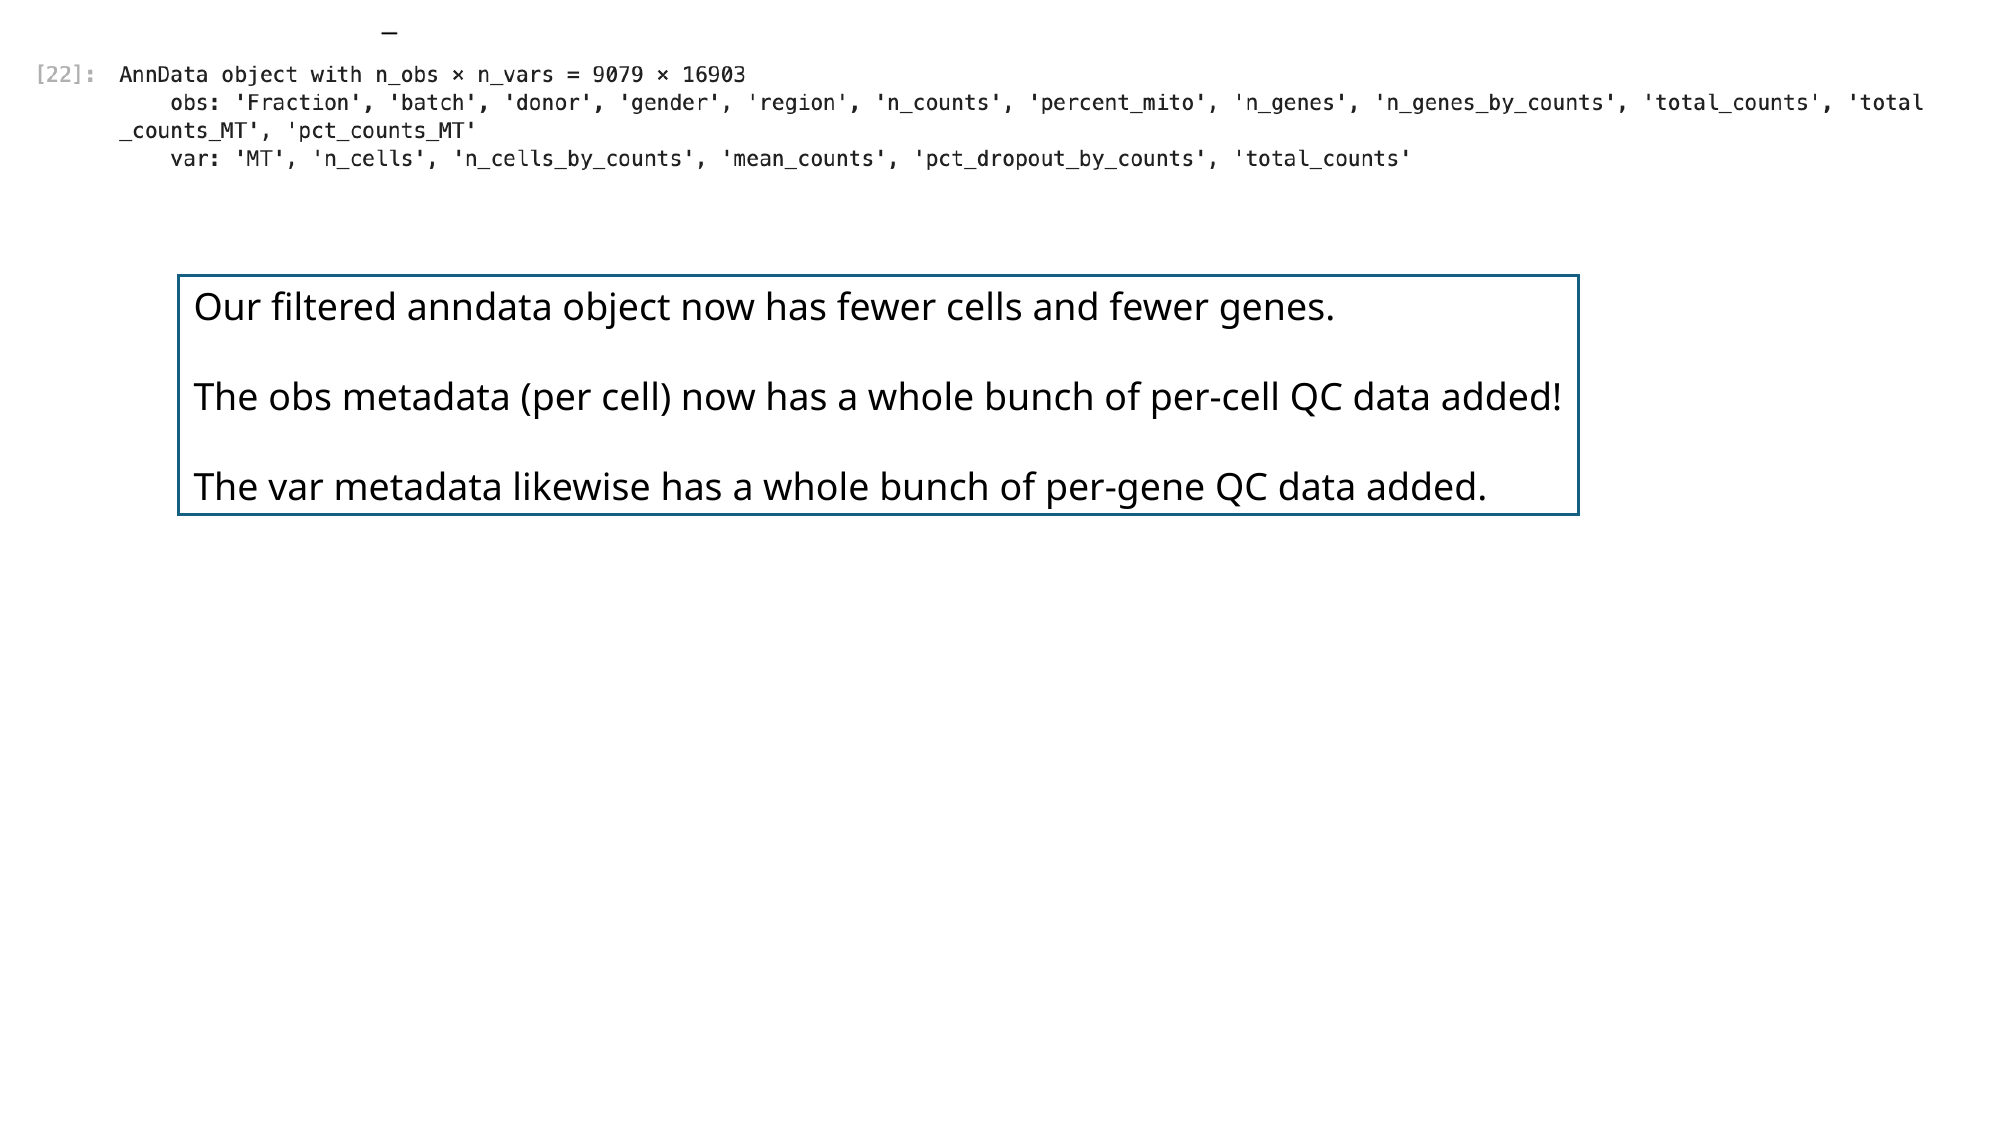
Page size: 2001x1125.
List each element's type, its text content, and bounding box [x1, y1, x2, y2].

text_box Our filtered anndata object now has fewer cells and fewer genes. The obs metadata (per cell) now has a whole bunch of per-cell QC data added! The var metadata likewise has a whole bunch of per-gene QC data added. [177, 274, 1580, 516]
picture [17, 28, 1941, 198]
